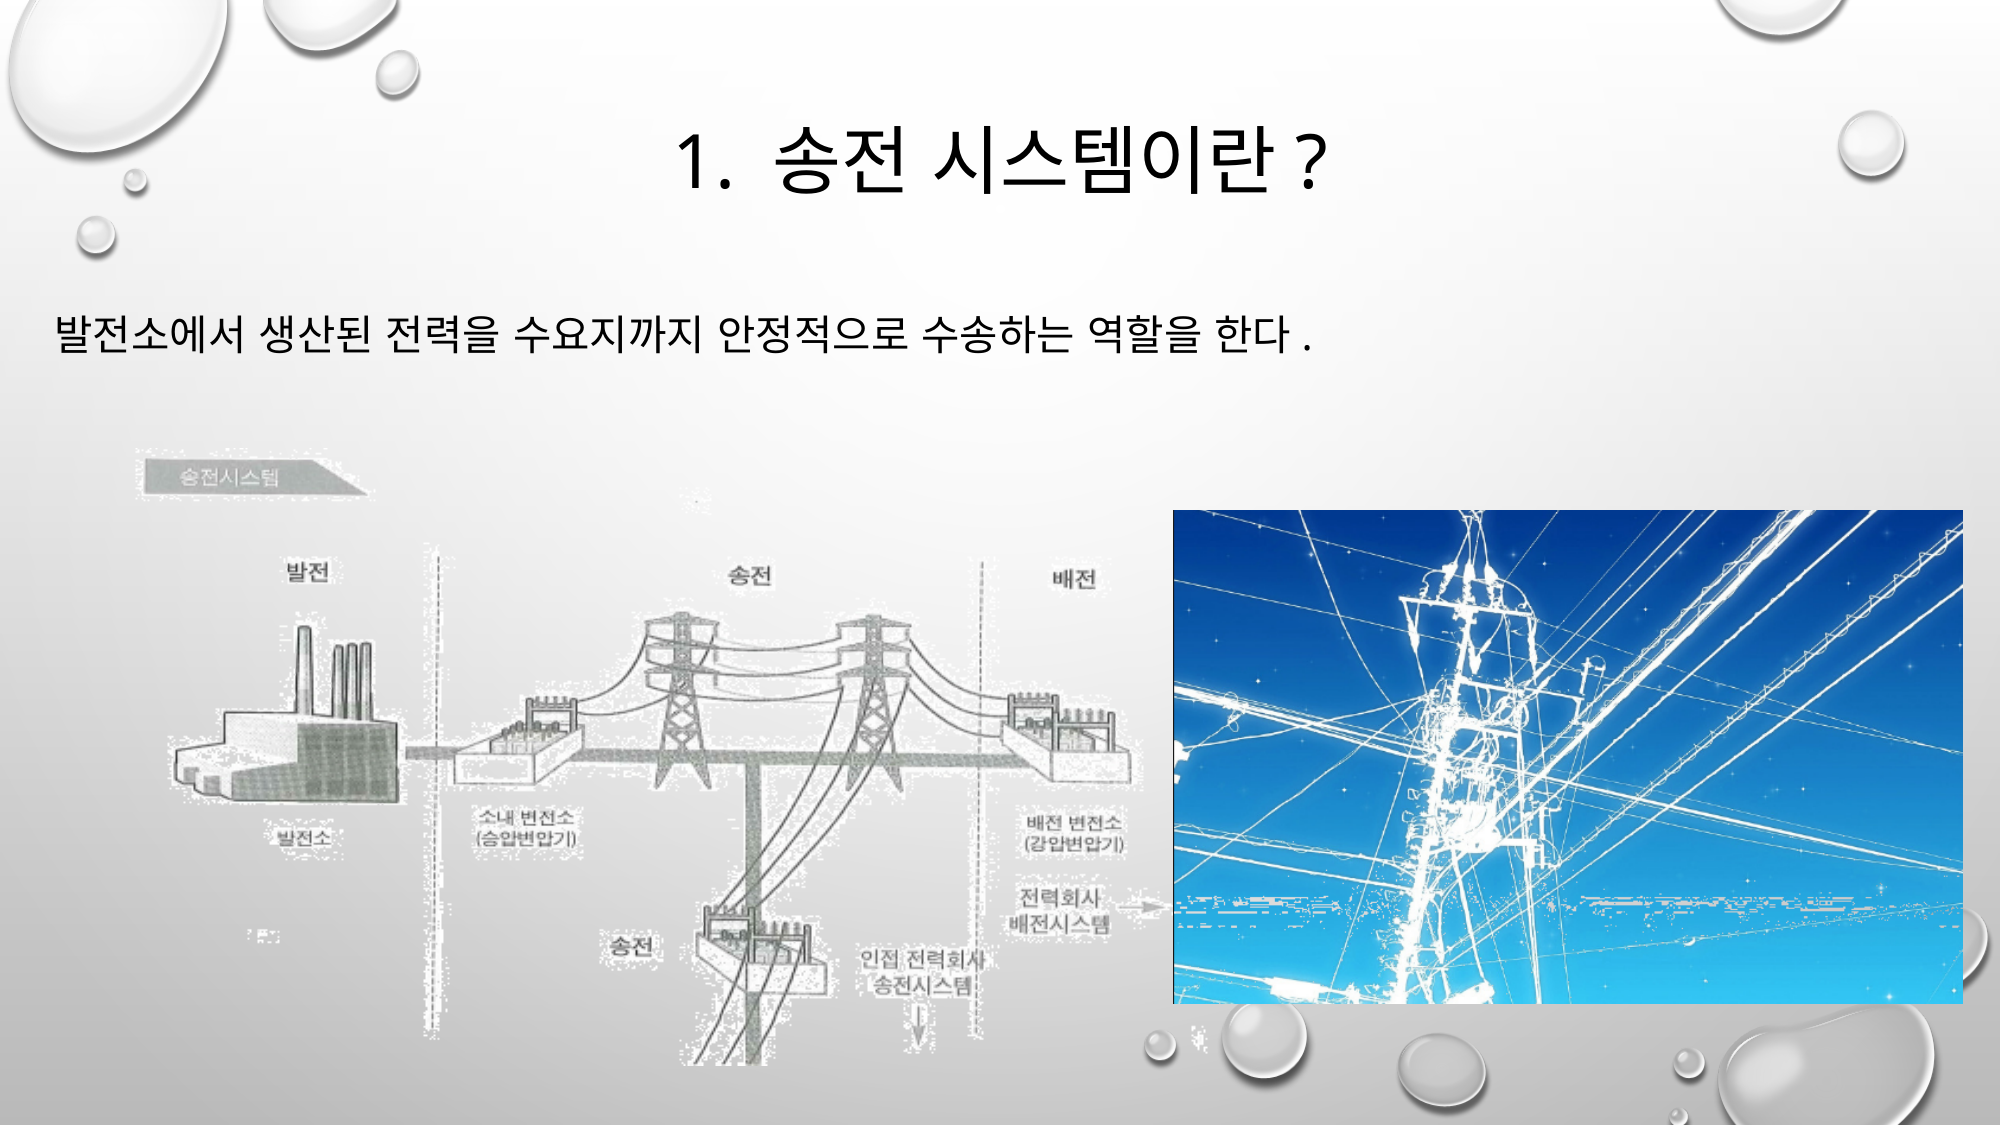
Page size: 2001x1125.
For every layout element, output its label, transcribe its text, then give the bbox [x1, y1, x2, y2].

picture [0, 0, 2000, 1125]
list 발전소에서 생산된 전력을 수요지까지 안정적으로 수송하는 역할을 한다. [39, 290, 2000, 431]
title 1. 송전 시스템이란? [137, 55, 1863, 273]
